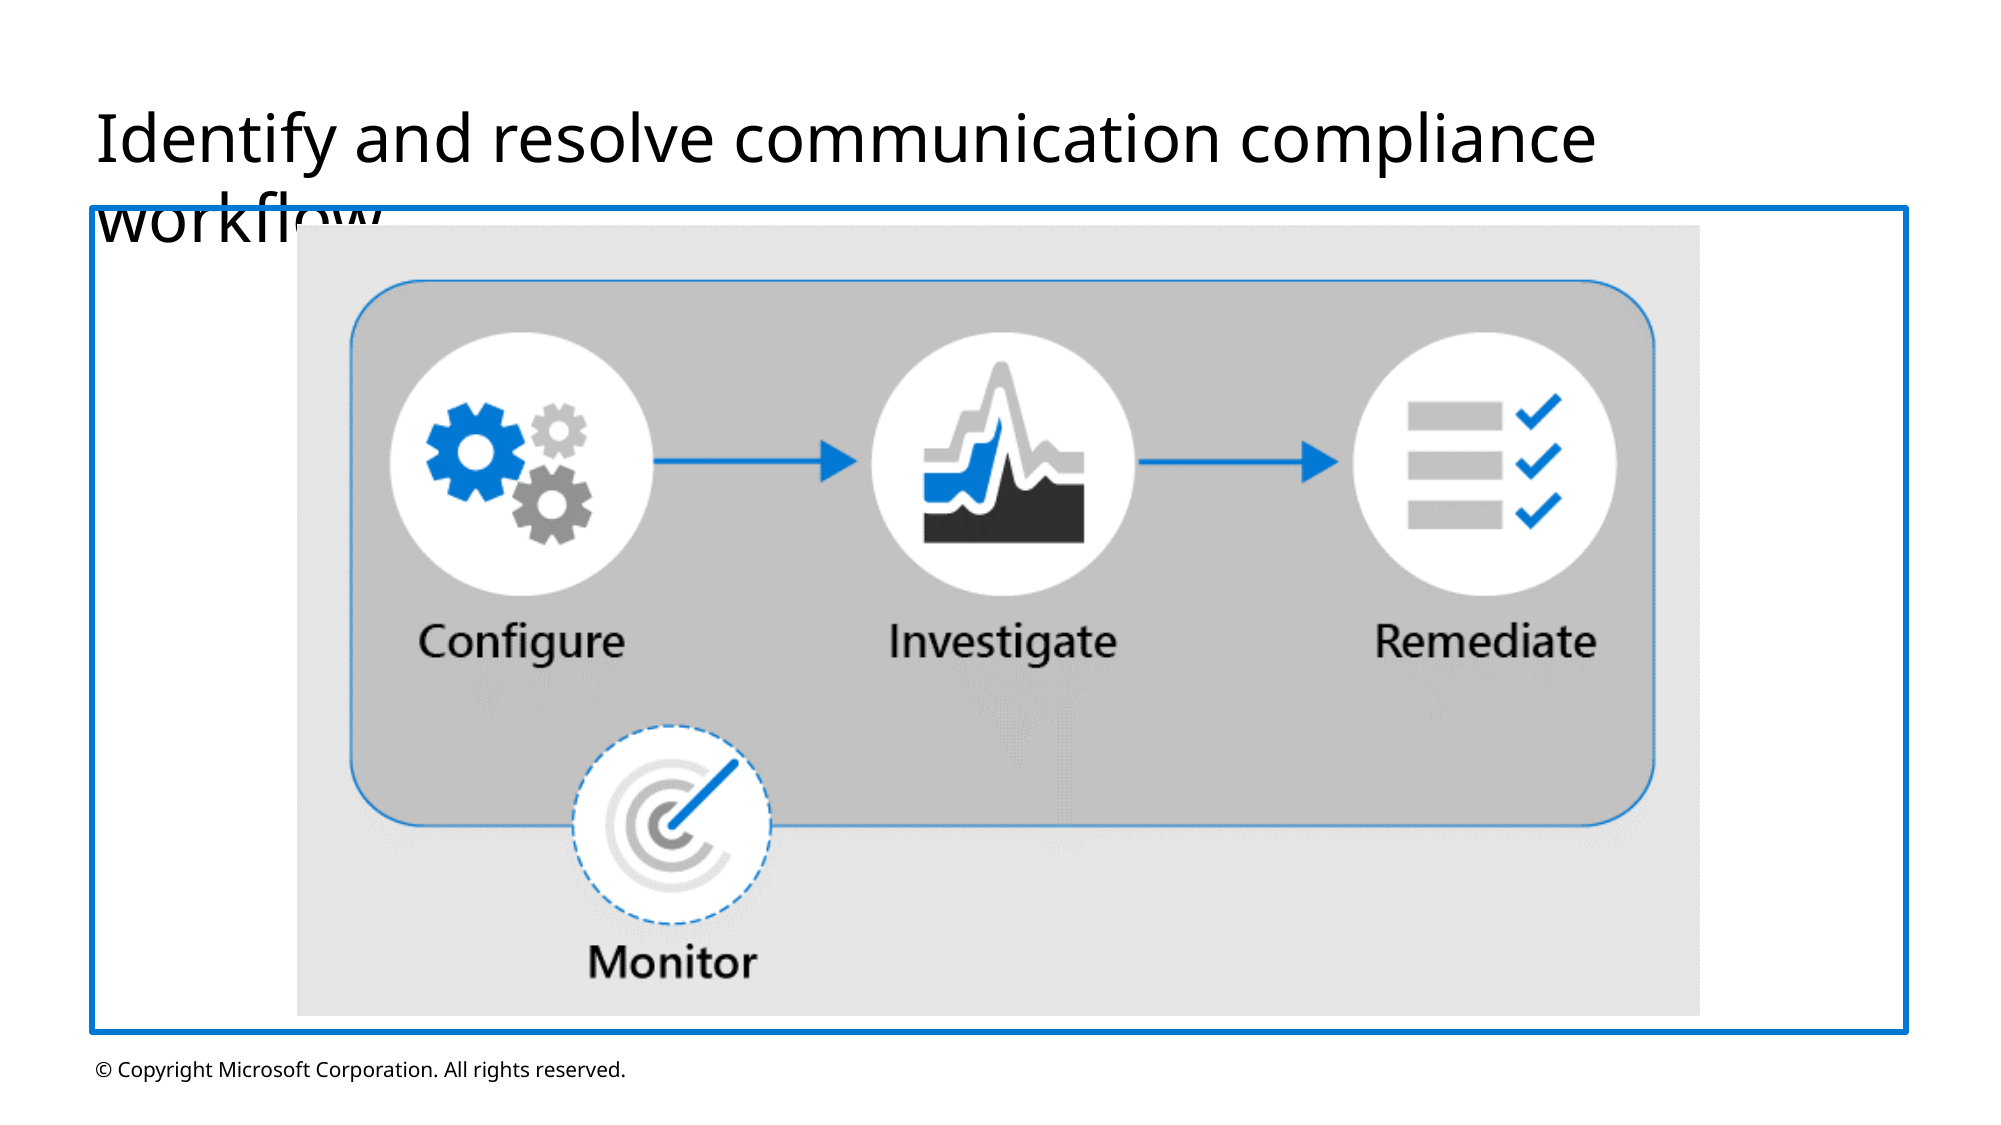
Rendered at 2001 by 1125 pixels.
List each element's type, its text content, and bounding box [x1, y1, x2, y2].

picture [94, 211, 1903, 1030]
title Identify and resolve communication compliance workflow [96, 96, 1903, 177]
